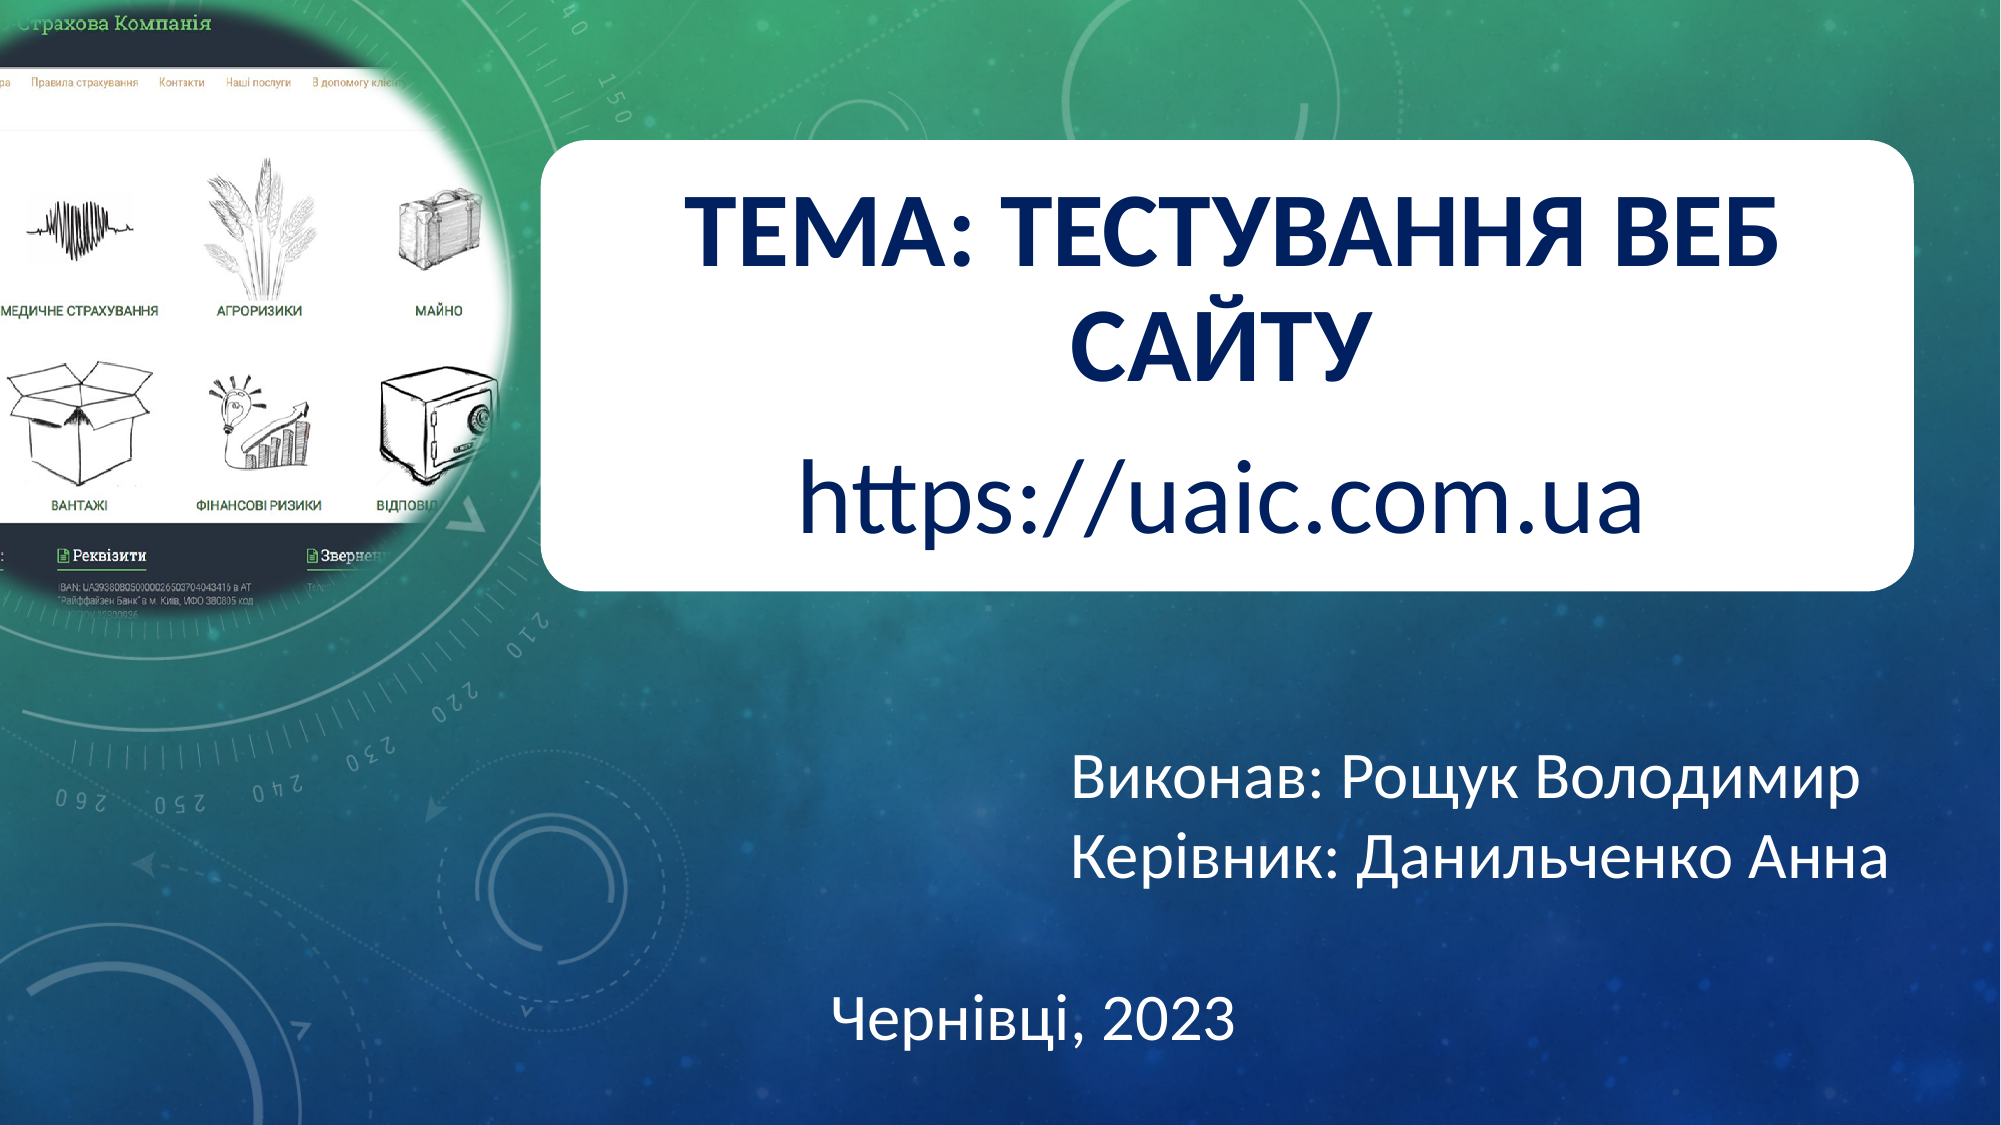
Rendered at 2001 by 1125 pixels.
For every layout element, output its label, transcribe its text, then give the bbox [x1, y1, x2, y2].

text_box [541, 59, 1913, 661]
text_box Виконав: Рощук Володимир Керівник: Данильченко Анна [1055, 724, 1913, 900]
picture [0, 0, 2001, 1125]
text_box Чернівці, 2023 [680, 966, 1443, 1061]
